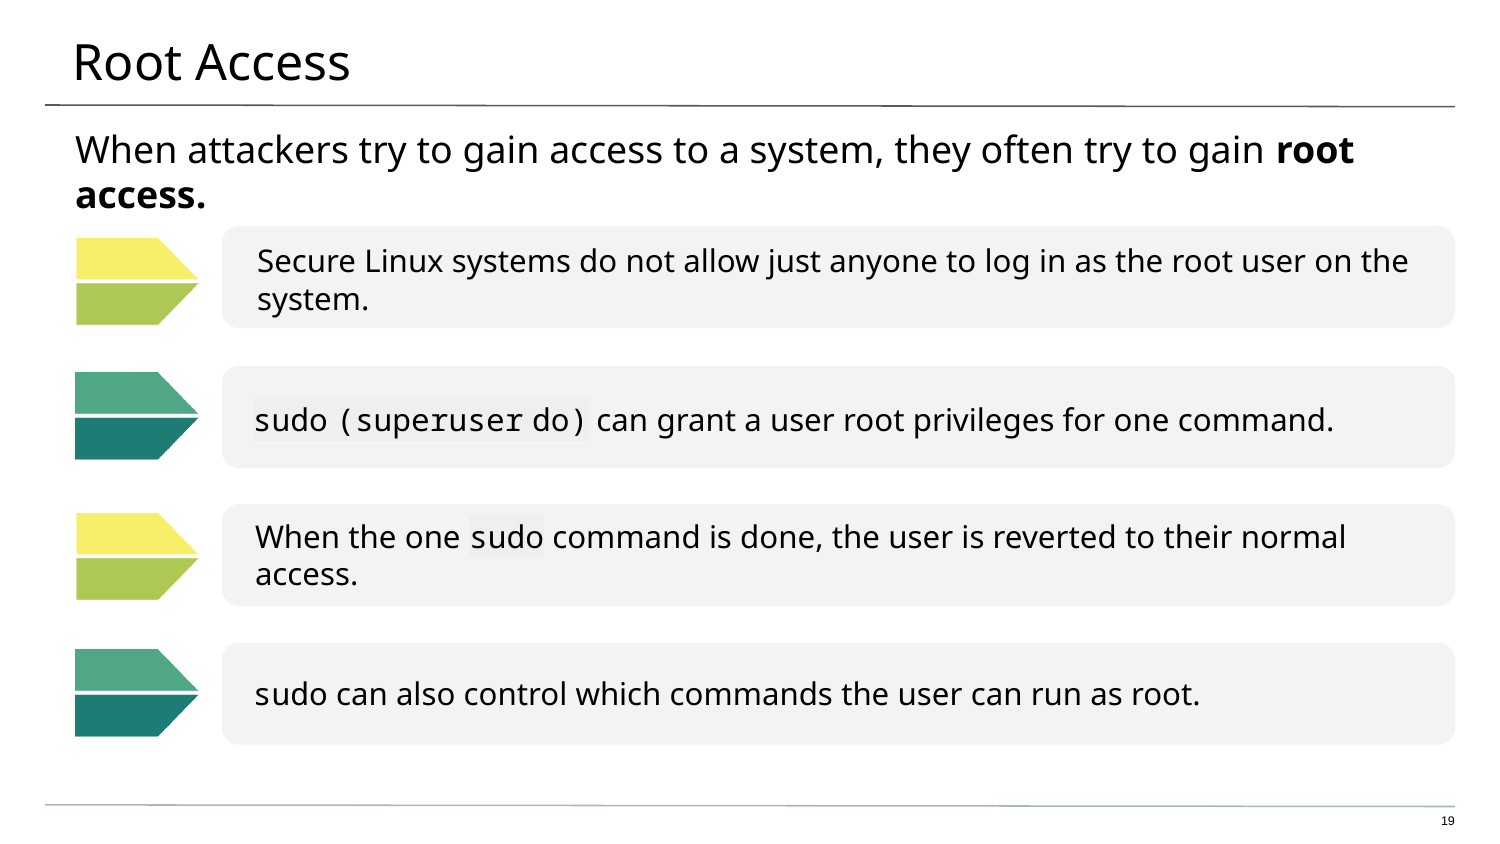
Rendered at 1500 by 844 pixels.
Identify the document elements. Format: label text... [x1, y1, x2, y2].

title Root Access [0, 0, 1500, 88]
subtitle When attackers try to gain access to a system, they often try to gain root access. [0, 110, 1500, 171]
subtitle sudo can also control which commands the user can run as root. [0, 642, 1500, 743]
subtitle sudo (superuser do) can grant a user root privileges for one command. [0, 366, 1500, 466]
subtitle When the one sudo command is done, the user is reverted to their normal access. [0, 504, 1500, 605]
slide_number 19 [1412, 813, 1455, 831]
subtitle Secure Linux systems do not allow just anyone to log in as the root user on the system. [2, 229, 1500, 329]
